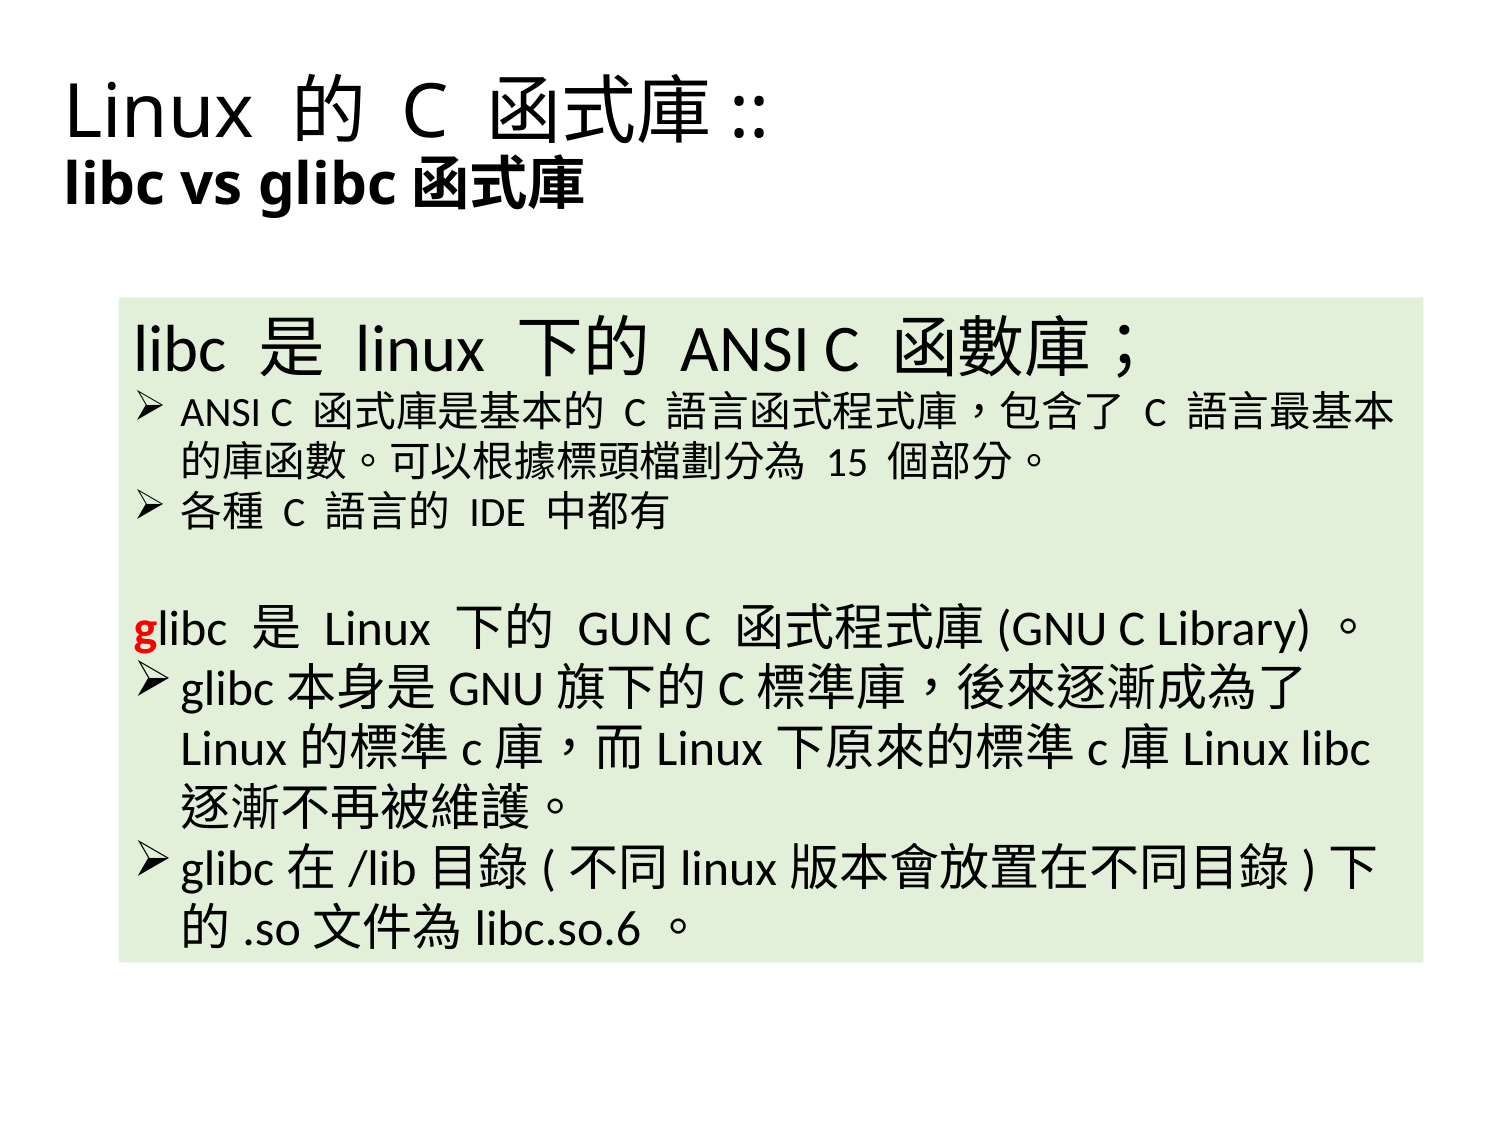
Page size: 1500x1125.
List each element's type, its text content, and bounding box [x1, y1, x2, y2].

title Linux 的 C 函式庫:: libc vs glibc函式庫 [48, 36, 1343, 254]
text_box libc 是 linux 下的 ANSI C 函數庫； ANSI C 函式庫是基本的 C 語言函式程式庫，包含了 C 語言最基本的庫函數。可以根據標頭檔劃分為 15 個部分。 各種 C 語言的 IDE 中都有 glibc 是 Linux 下的 GUN C 函式程式庫(GNU C Library)。 glibc本身是GNU旗下的C標準庫，後來逐漸成為了Linux的標準c庫，而Linux下原來的標準c庫Linux libc逐漸不再被維護。 glibc在/lib目錄(不同linux版本會放置在不同目錄)下的.so文件為libc.so.6。 [118, 297, 1424, 963]
